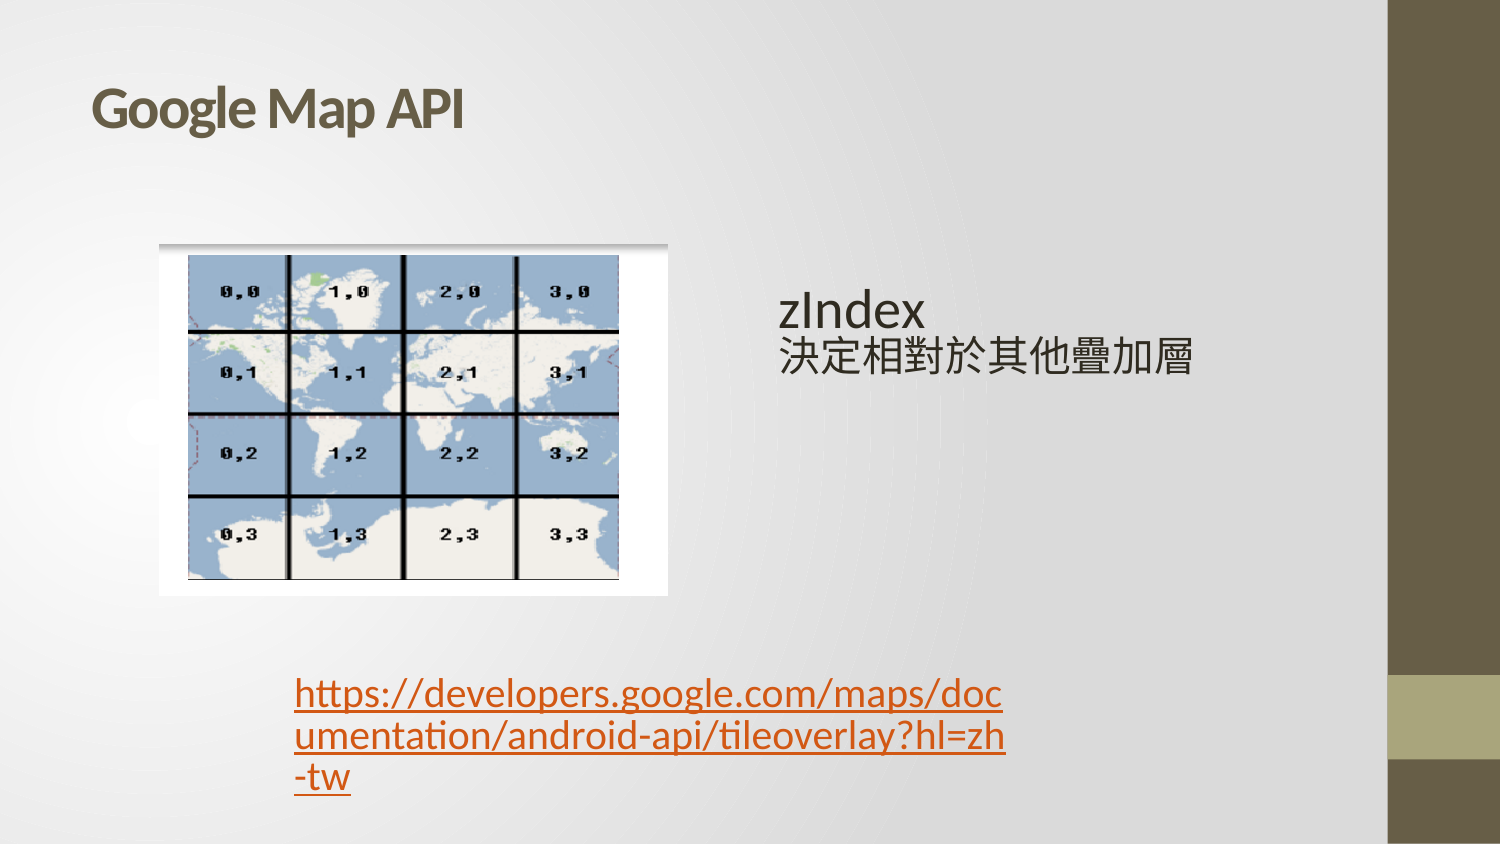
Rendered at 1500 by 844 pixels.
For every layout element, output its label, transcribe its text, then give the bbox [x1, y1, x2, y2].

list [158, 243, 668, 597]
text_box zIndex [761, 264, 1105, 321]
text_box https://developers.google.com/maps/documentation/android-api/tileoverlay?hl=zh-tw [277, 657, 1028, 725]
text_box 決定相對於其他疊加層 [761, 321, 1306, 388]
title Google Map API [75, 33, 1325, 175]
